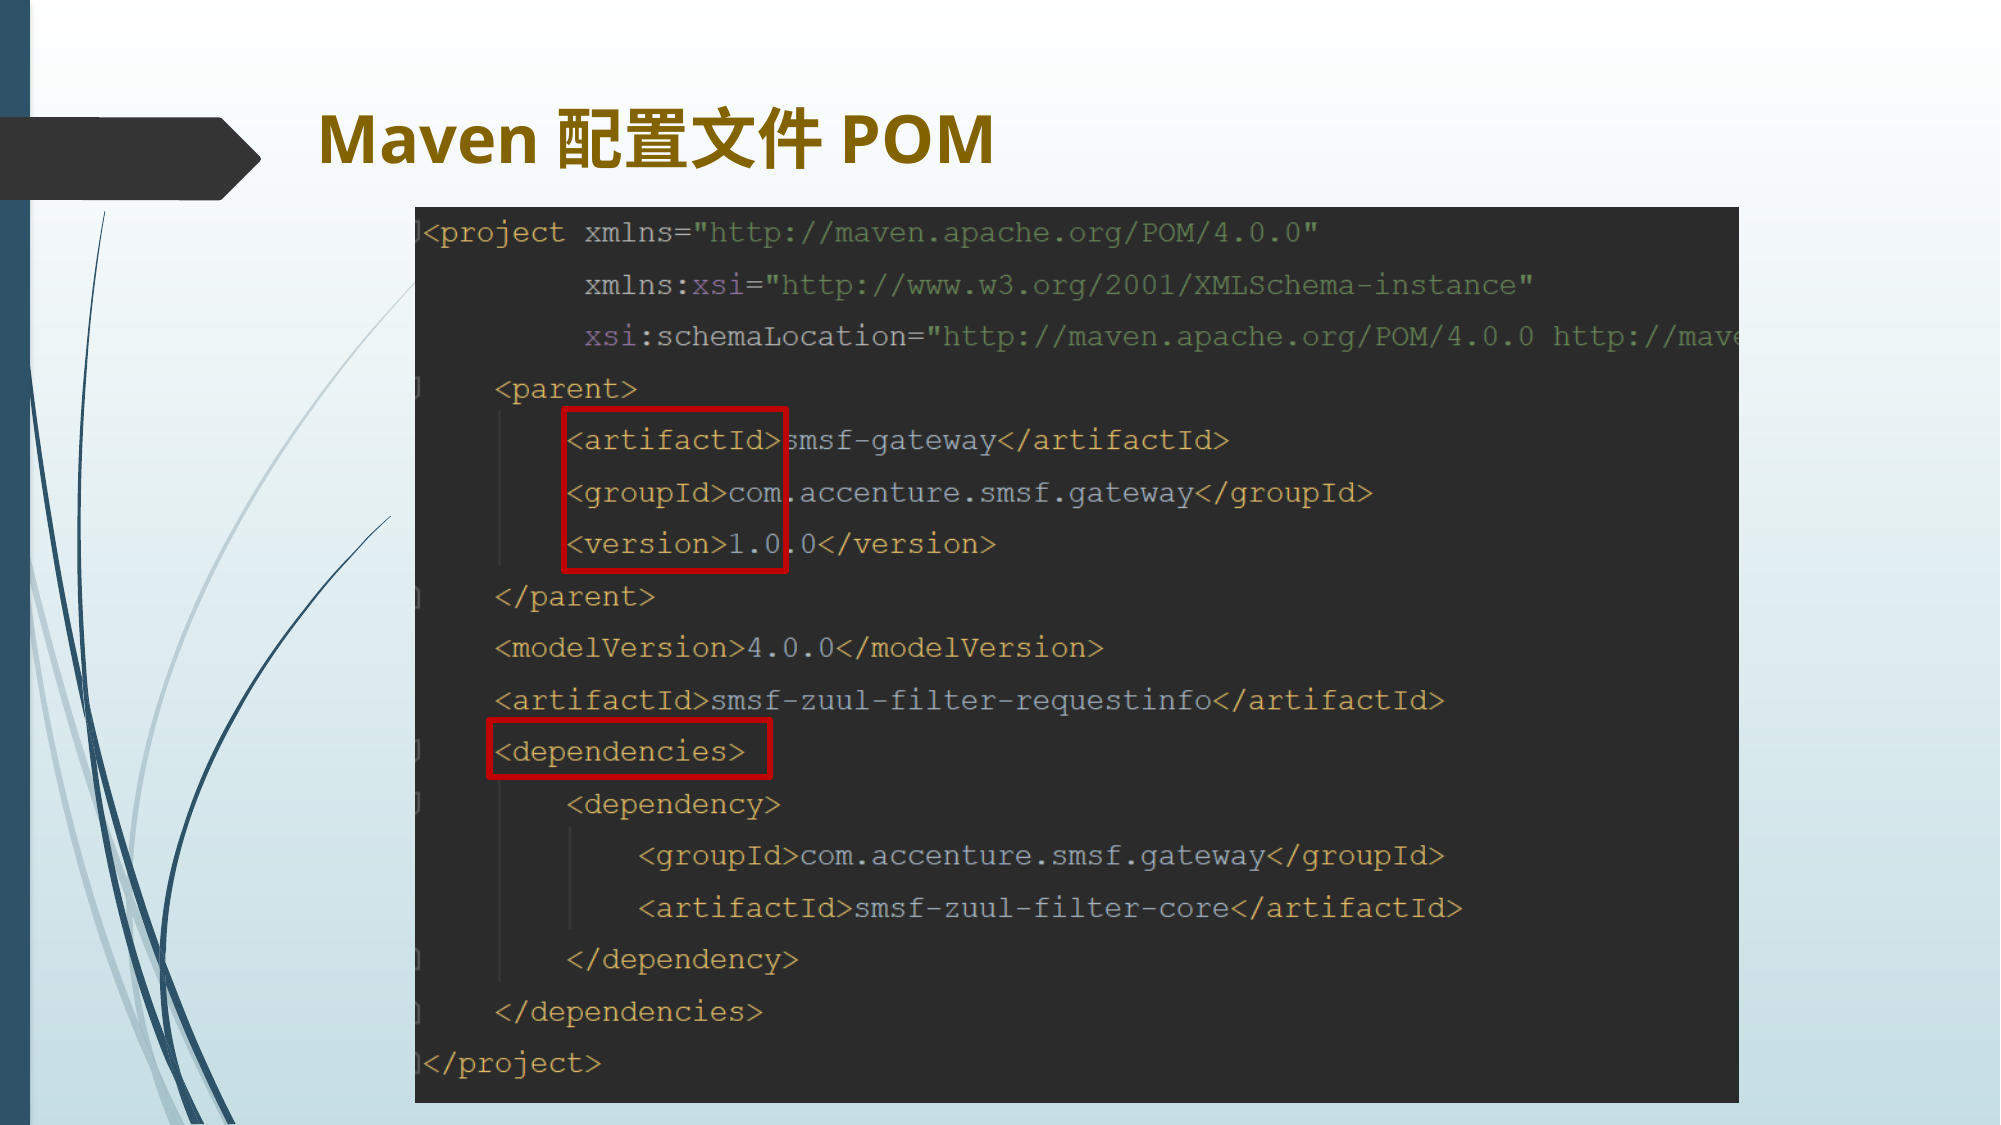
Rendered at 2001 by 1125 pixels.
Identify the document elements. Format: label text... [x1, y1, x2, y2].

text_box Maven配置文件POM [301, 89, 1922, 254]
picture [415, 207, 1739, 1103]
